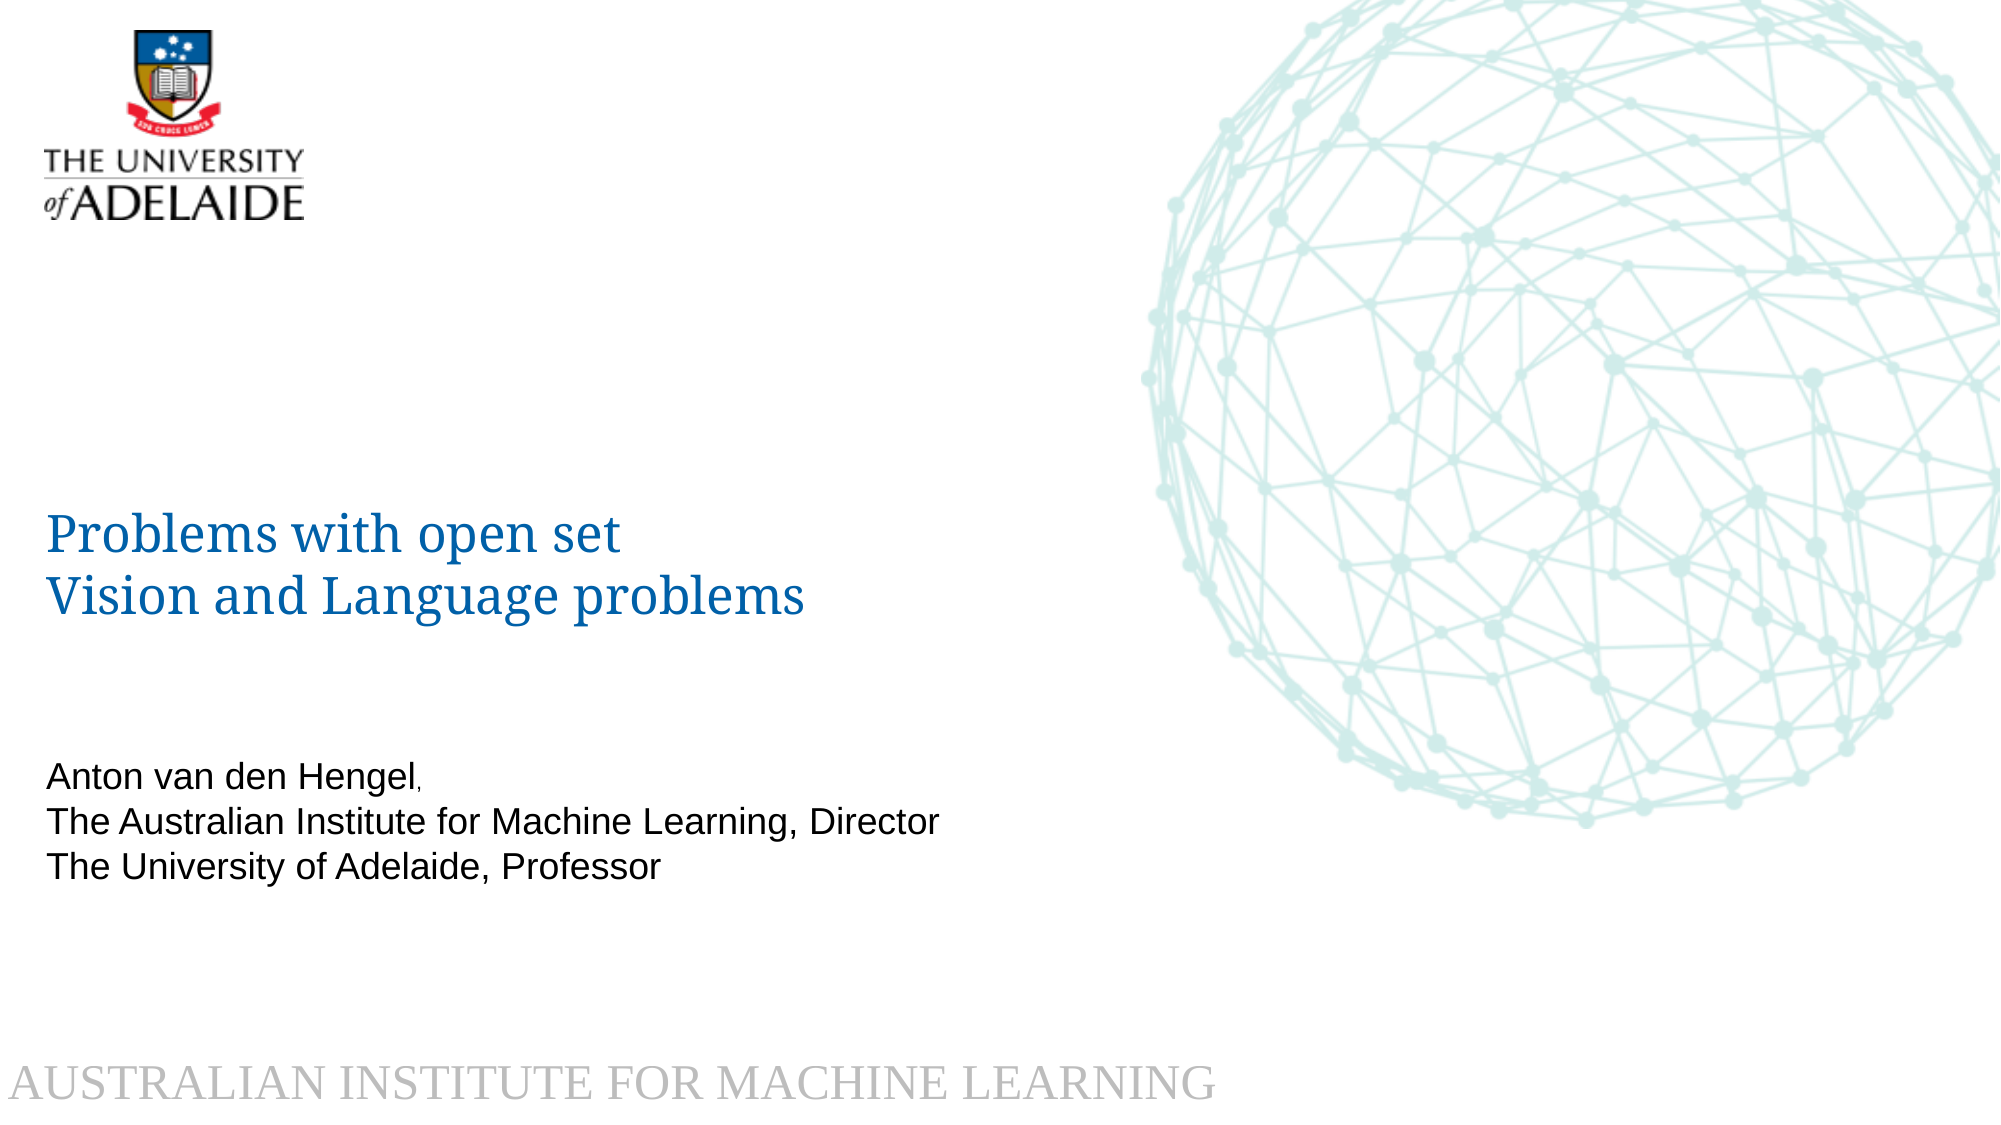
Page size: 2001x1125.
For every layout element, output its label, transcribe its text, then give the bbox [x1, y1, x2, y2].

picture [44, 30, 304, 220]
text_box Anton van den Hengel, The Australian Institute for Machine Learning, Director The University of Adelaide, Professor [31, 699, 1307, 941]
title Problems with open set Vision and Language problems [31, 491, 1083, 634]
picture [1141, 0, 2000, 829]
